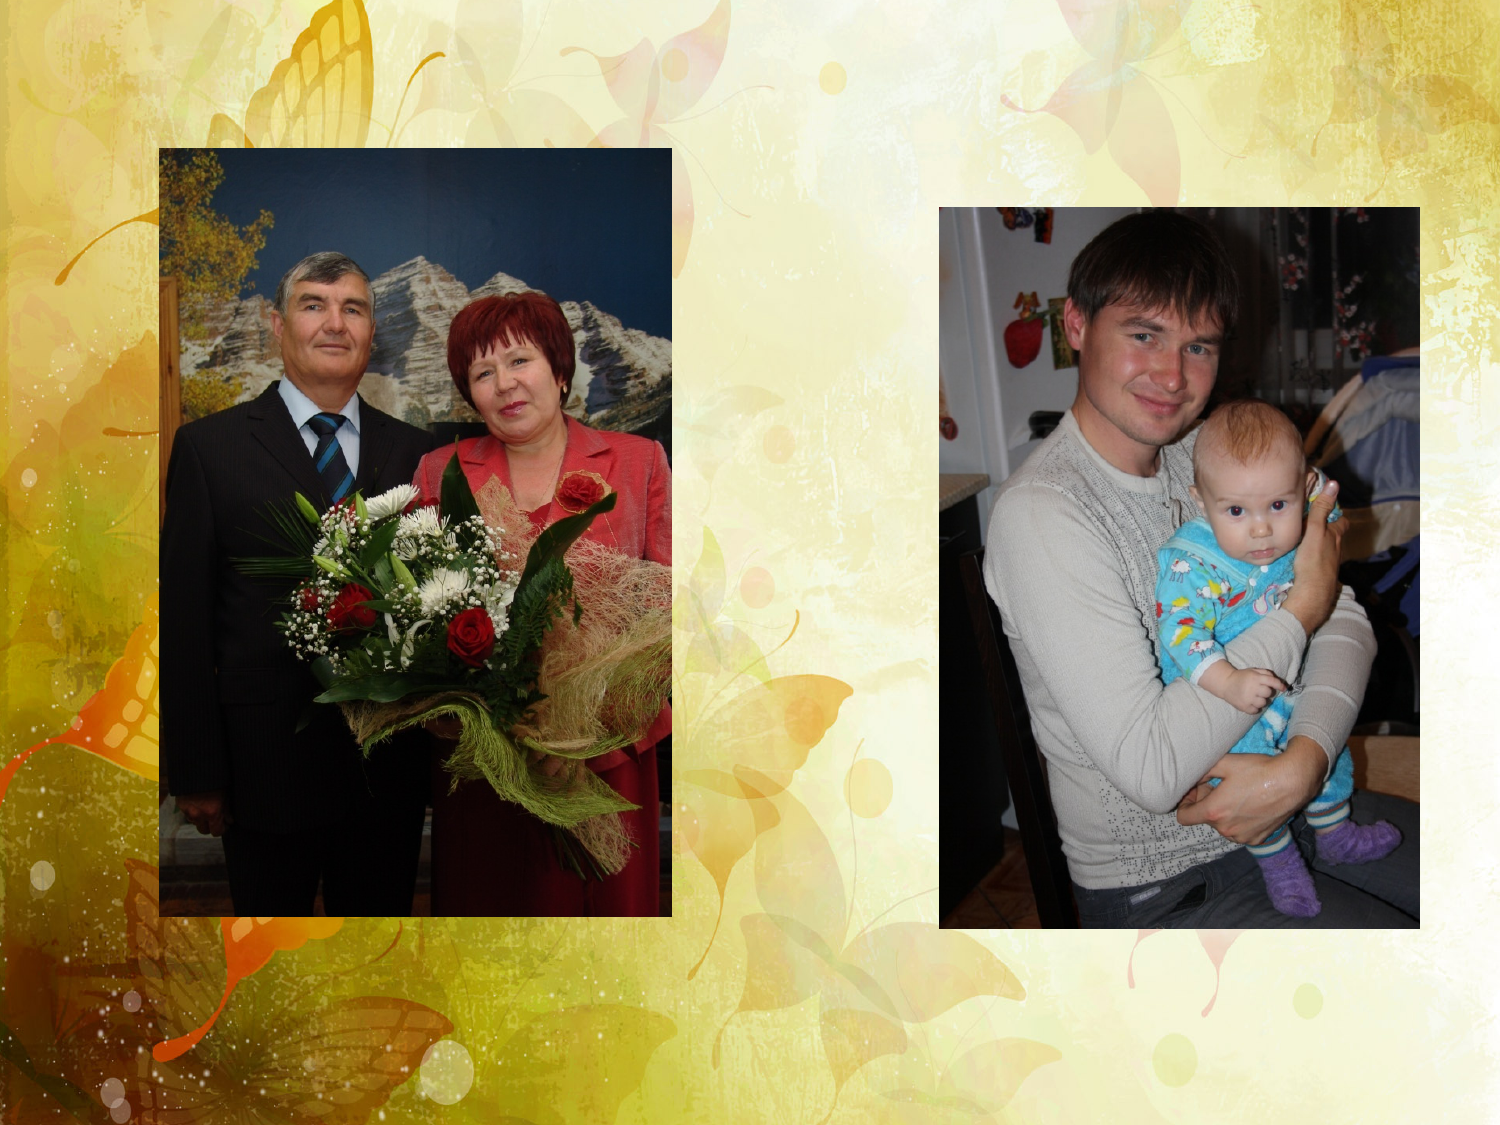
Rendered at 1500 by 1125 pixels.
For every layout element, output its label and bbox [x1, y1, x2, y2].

list [0, 0, 1500, 1125]
picture [159, 148, 672, 917]
picture [938, 207, 1420, 929]
